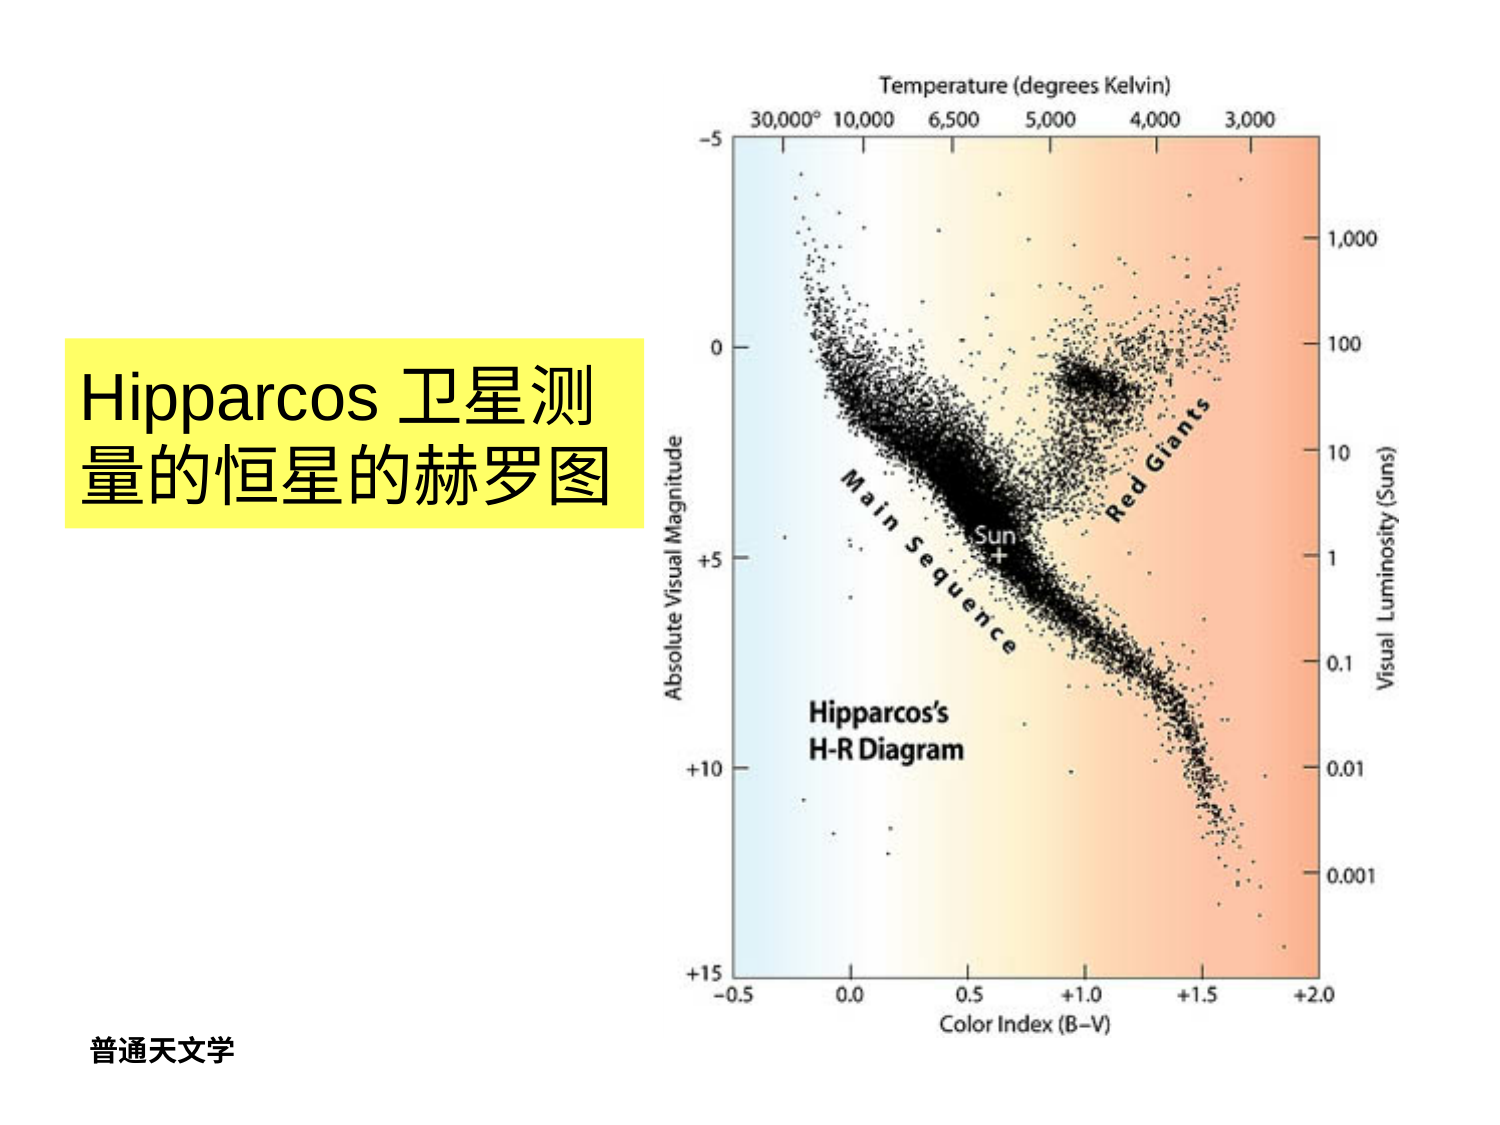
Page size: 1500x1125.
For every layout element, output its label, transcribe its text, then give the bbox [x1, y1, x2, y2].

text_box 普通天文学 [75, 1024, 425, 1103]
picture [662, 74, 1399, 1038]
title Hipparcos卫星测量的恒星的赫罗图 [64, 338, 645, 529]
